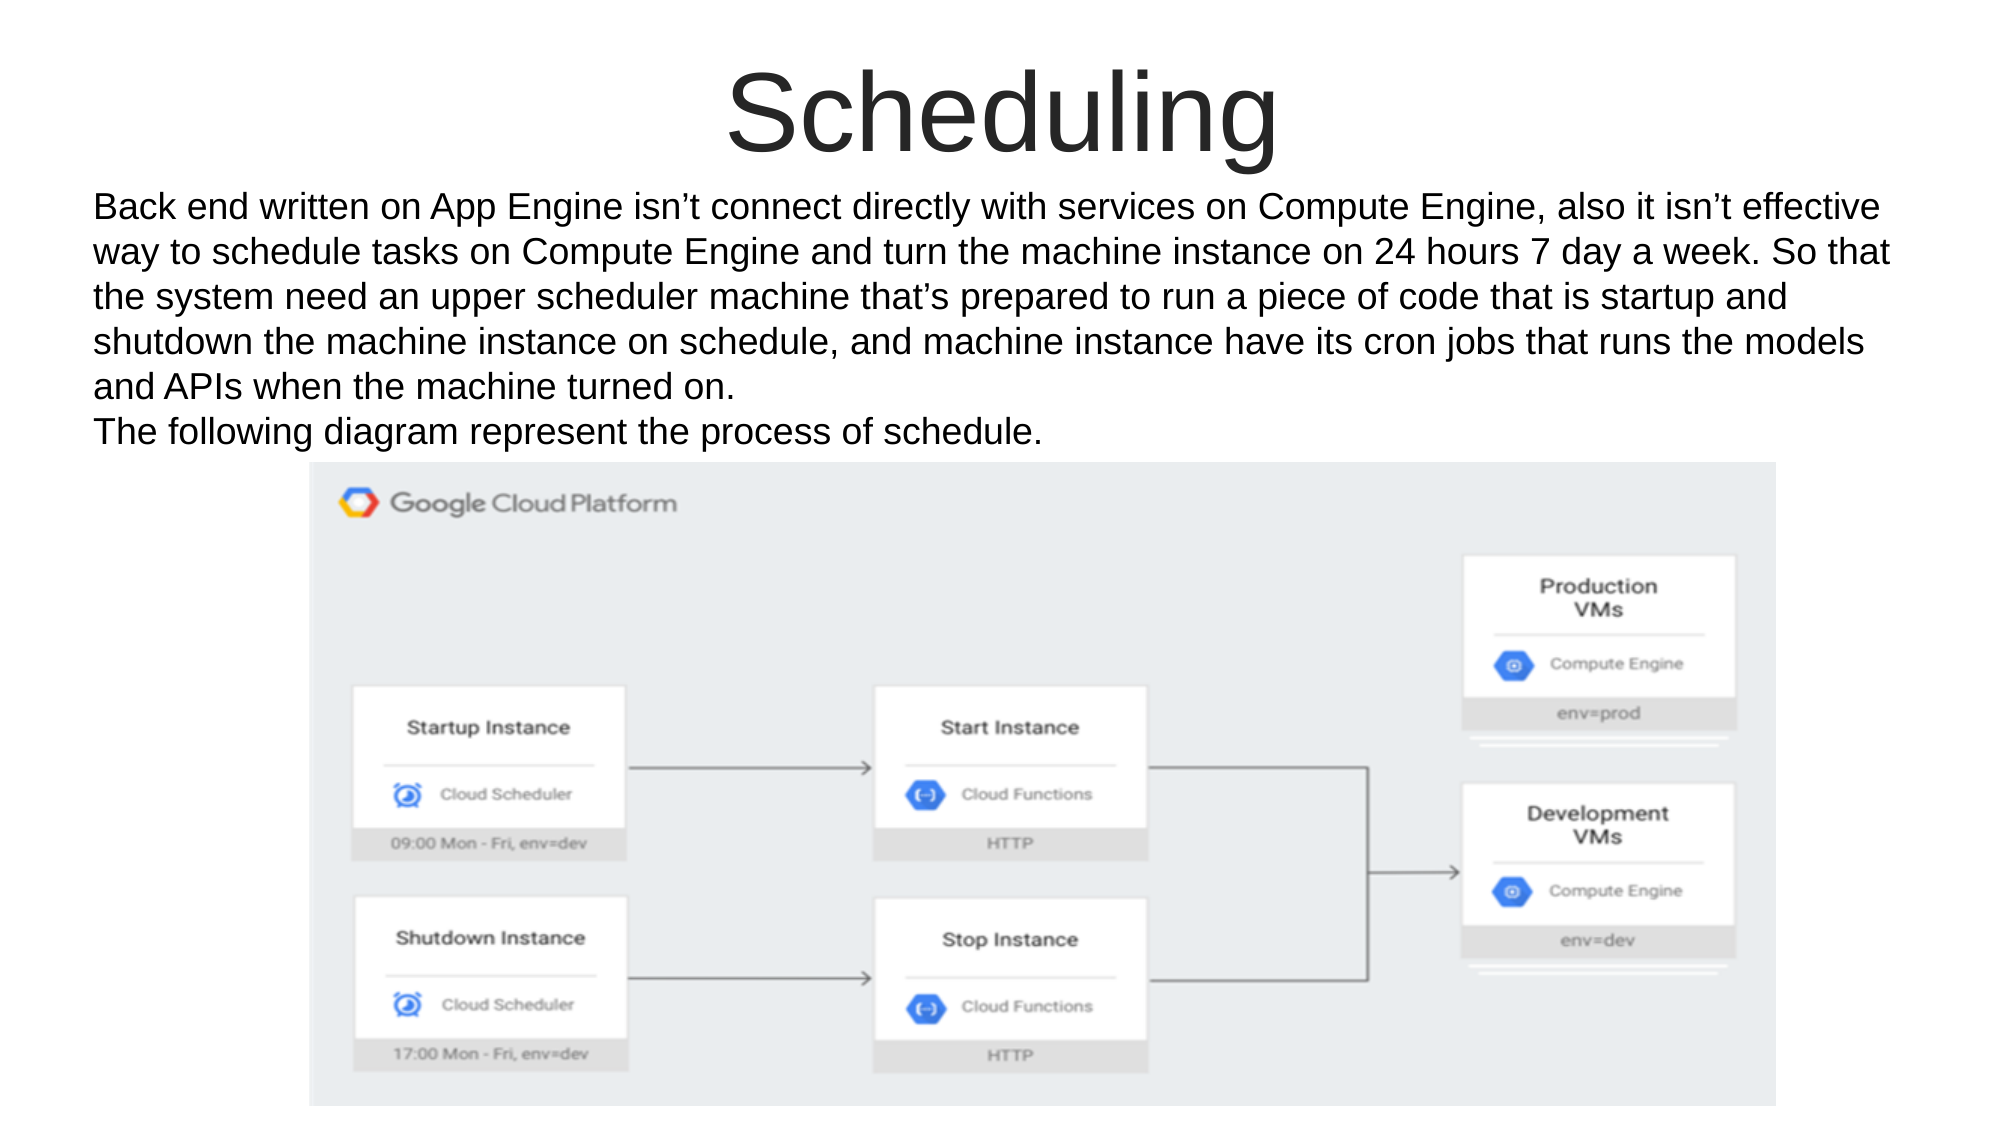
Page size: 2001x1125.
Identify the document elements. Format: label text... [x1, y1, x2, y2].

text_box Back end written on App Engine isn’t connect directly with services on Compute Engine, also it isn’t effective way to schedule tasks on Compute Engine and turn the machine instance on 24 hours 7 day a week. So that the system need an upper scheduler machine that’s prepared to run a piece of code that is startup and shutdown the machine instance on schedule, and machine instance have its cron jobs that runs the models and APIs when the machine turned on. The following diagram represent the process of schedule. [78, 174, 1952, 460]
picture [309, 462, 1776, 1106]
list Scheduling [53, 55, 1952, 175]
